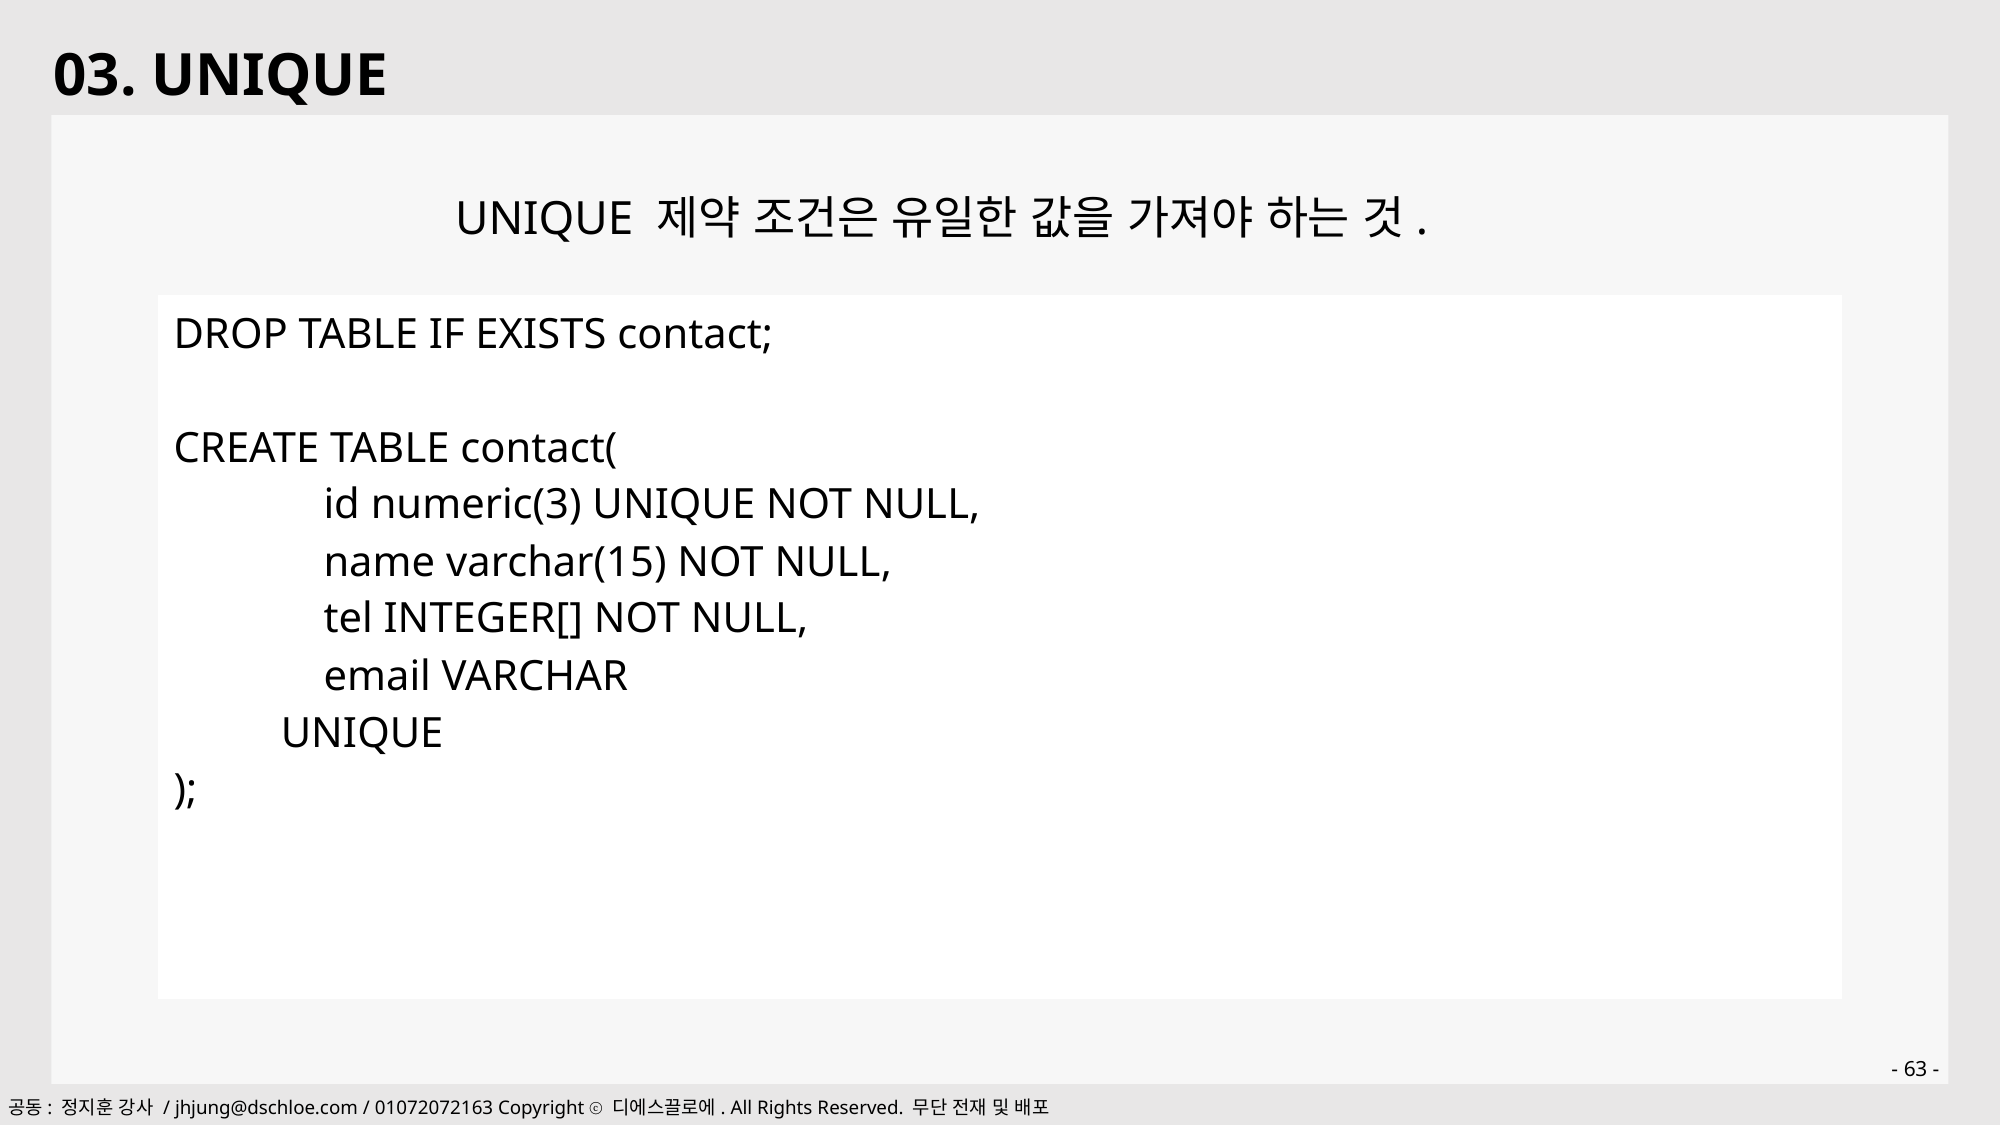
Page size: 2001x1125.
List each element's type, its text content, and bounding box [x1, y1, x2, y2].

slide_number - 63 - [1504, 1039, 1955, 1100]
text_box 03. UNIQUE [38, 30, 404, 115]
text_box UNIQUE 제약 조건은 유일한 값을 가져야 하는 것. [440, 181, 1455, 252]
table_header DROP TABLE IF EXISTS contact; CREATE TABLE contact( id numeric(3) UNIQUE NOT NULL, name varchar(15) NOT NULL, tel INTEGER[] NOT NULL, email VARCHAR UNIQUE ); [159, 297, 1841, 994]
